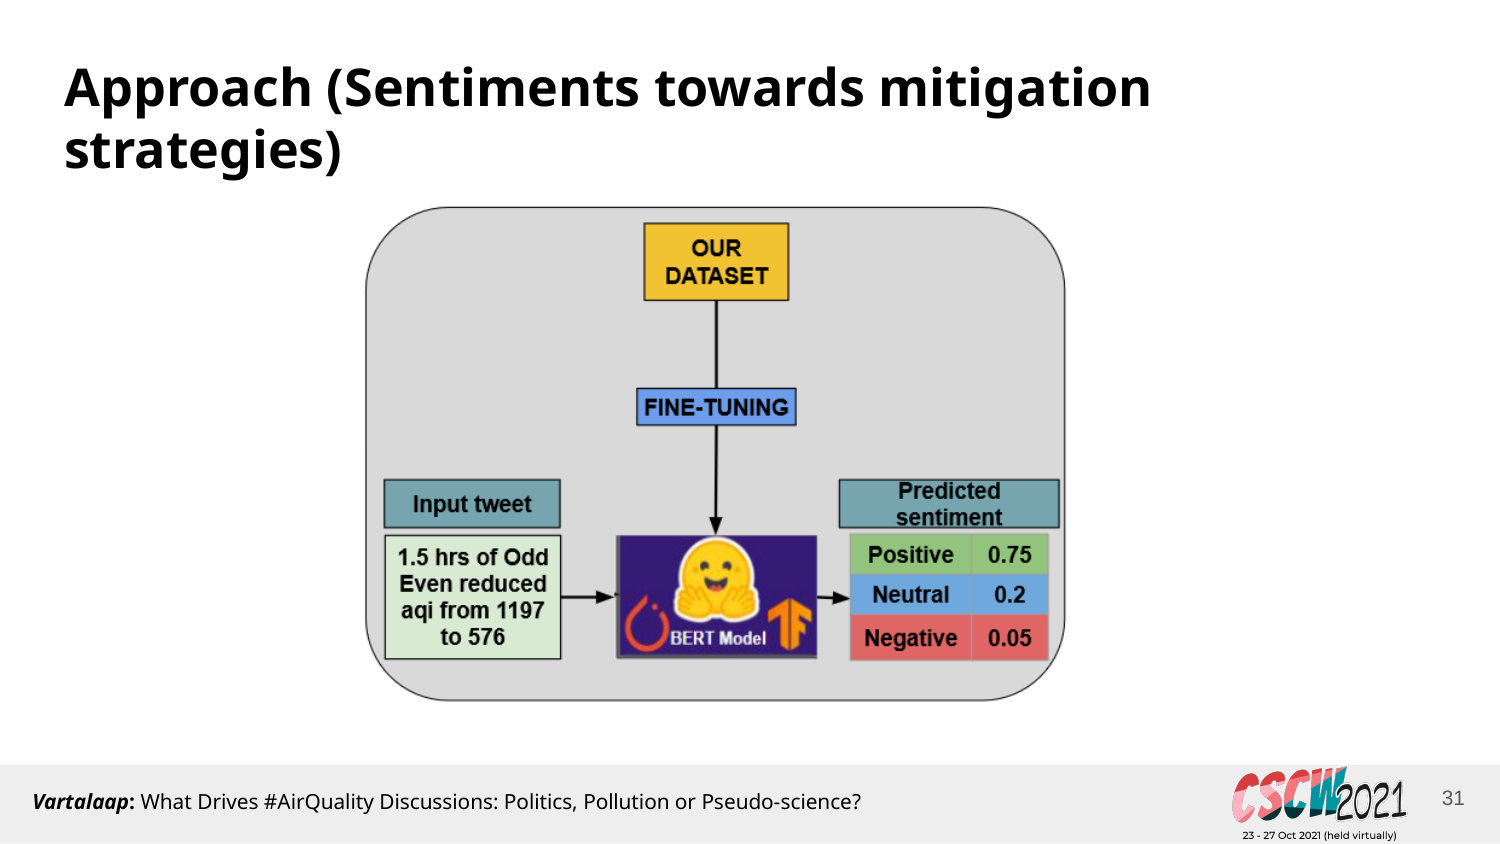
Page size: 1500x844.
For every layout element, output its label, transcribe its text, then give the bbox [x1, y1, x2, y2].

picture [351, 196, 1082, 710]
text_box [0, 764, 1229, 844]
text_box Approach (Sentiments towards mitigation strategies) [49, 39, 1447, 194]
text_box [1414, 764, 1500, 844]
picture [1230, 764, 1410, 844]
text_box Vartalaap: What Drives #AirQuality Discussions: Politics, Pollution or Pseudo-science? [17, 773, 974, 844]
slide_number ‹#› [1410, 764, 1480, 830]
